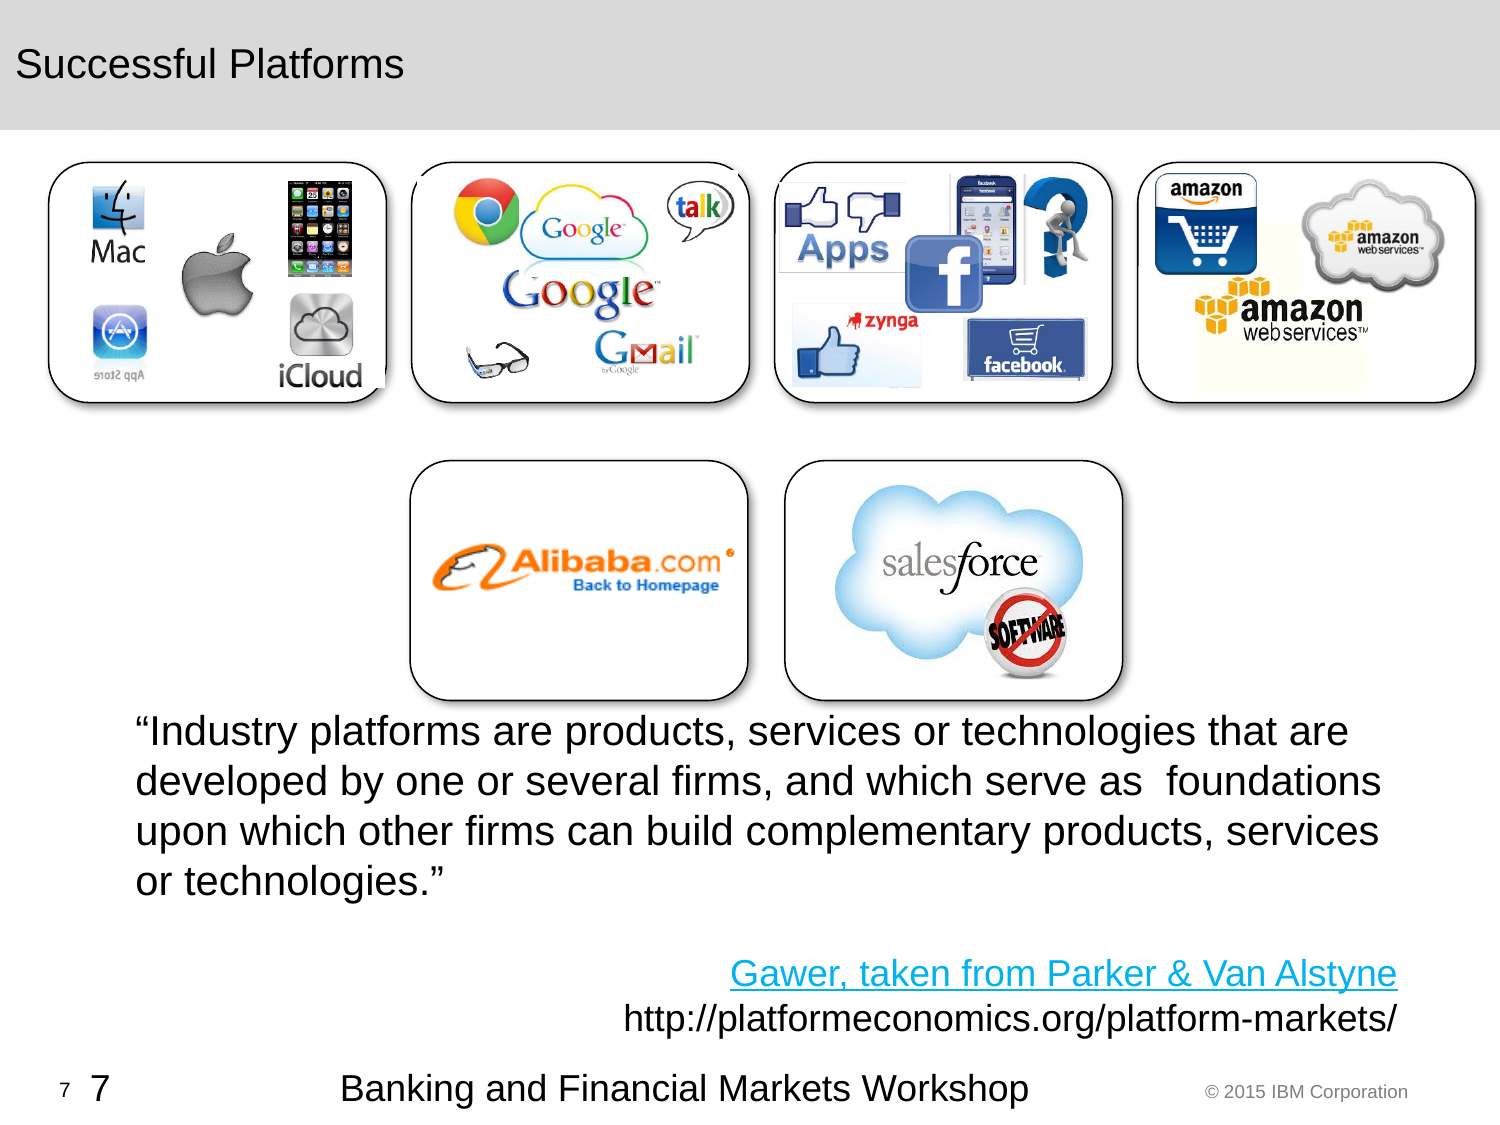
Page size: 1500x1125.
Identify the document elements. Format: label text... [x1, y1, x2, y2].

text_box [1137, 162, 1476, 403]
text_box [774, 162, 1113, 403]
picture [0, 131, 1500, 1125]
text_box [411, 162, 750, 403]
slide_number 7 [75, 1056, 180, 1117]
footer Banking and Financial Markets Workshop [324, 1056, 1050, 1117]
text_box [410, 460, 748, 701]
text_box [784, 460, 1123, 701]
text_box “Industry platforms are products, services or technologies that are developed by one or several firms, and which serve as foundations upon which other firms can build complementary products, services or technologies.” Gawer, taken from Parker & Van Alstyne http://platformeconomics.org/platform-markets/ [120, 696, 1413, 1047]
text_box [48, 162, 387, 403]
title Successful Platforms [0, 0, 1500, 131]
